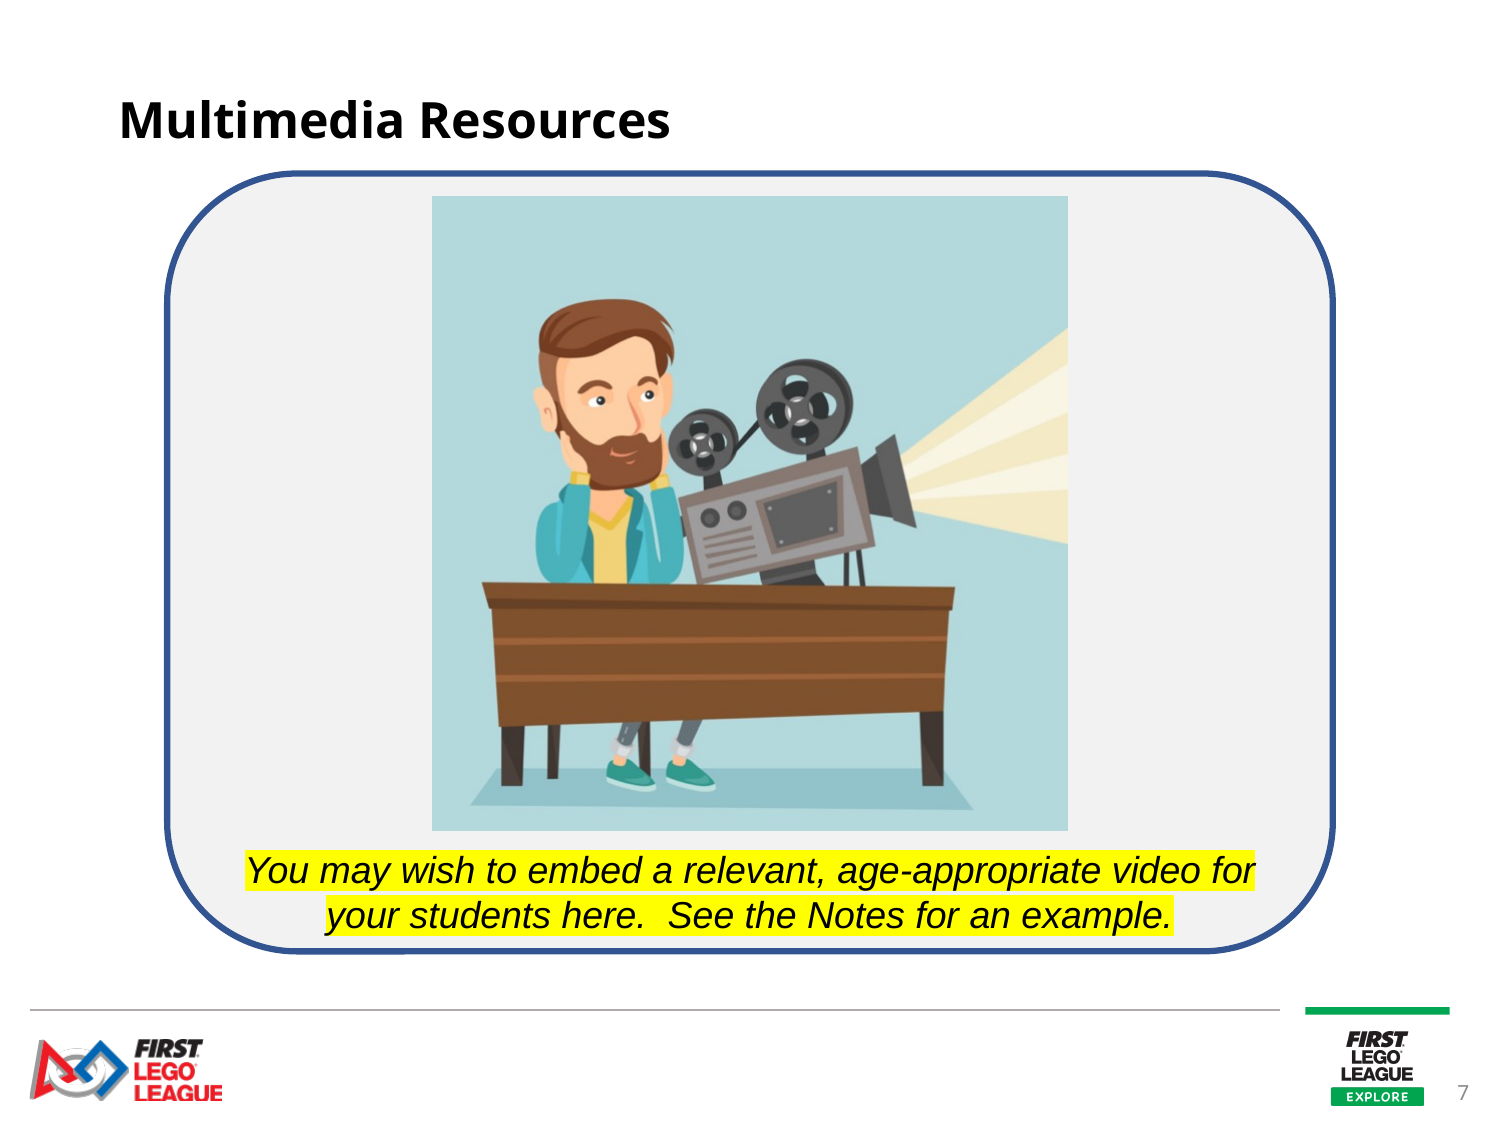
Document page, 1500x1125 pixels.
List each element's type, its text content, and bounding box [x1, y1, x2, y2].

text_box [250, 944, 1250, 953]
title Multimedia Resources [103, 59, 1397, 185]
picture [432, 196, 1068, 832]
text_box You may wish to embed a relevant, age-appropriate video for your students here. See the Notes for an example. [192, 838, 1308, 944]
slide_number 7 [1425, 1076, 1484, 1111]
text_box [166, 172, 1334, 900]
